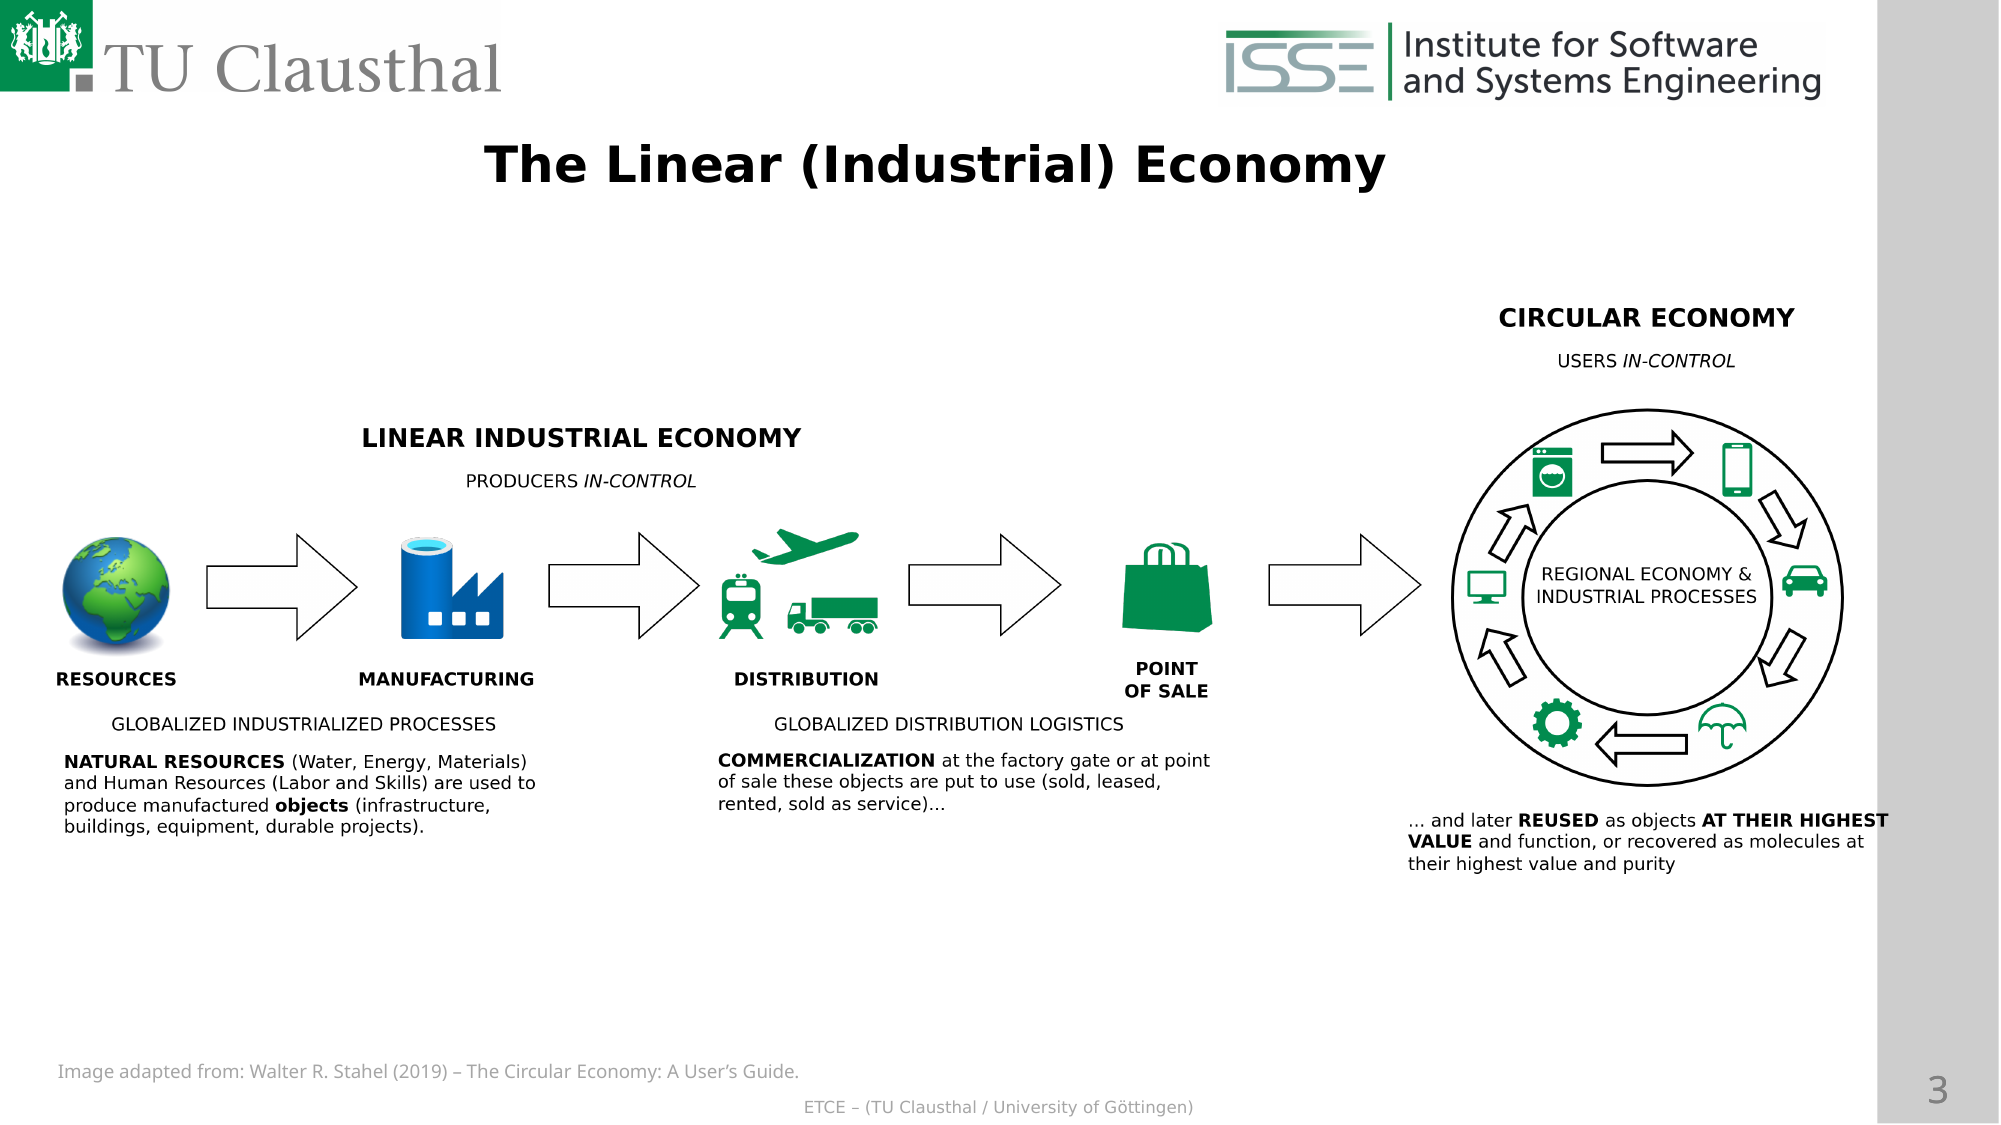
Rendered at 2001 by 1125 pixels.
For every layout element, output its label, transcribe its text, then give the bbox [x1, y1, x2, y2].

picture [56, 286, 1912, 900]
picture [1218, 22, 1826, 107]
text_box Image adapted from: Walter R. Stahel (2019) – The Circular Economy: A User’s Guide. [43, 1052, 1105, 1090]
text_box The Linear (Industrial) Economy [54, 125, 1818, 207]
picture [0, 0, 501, 92]
